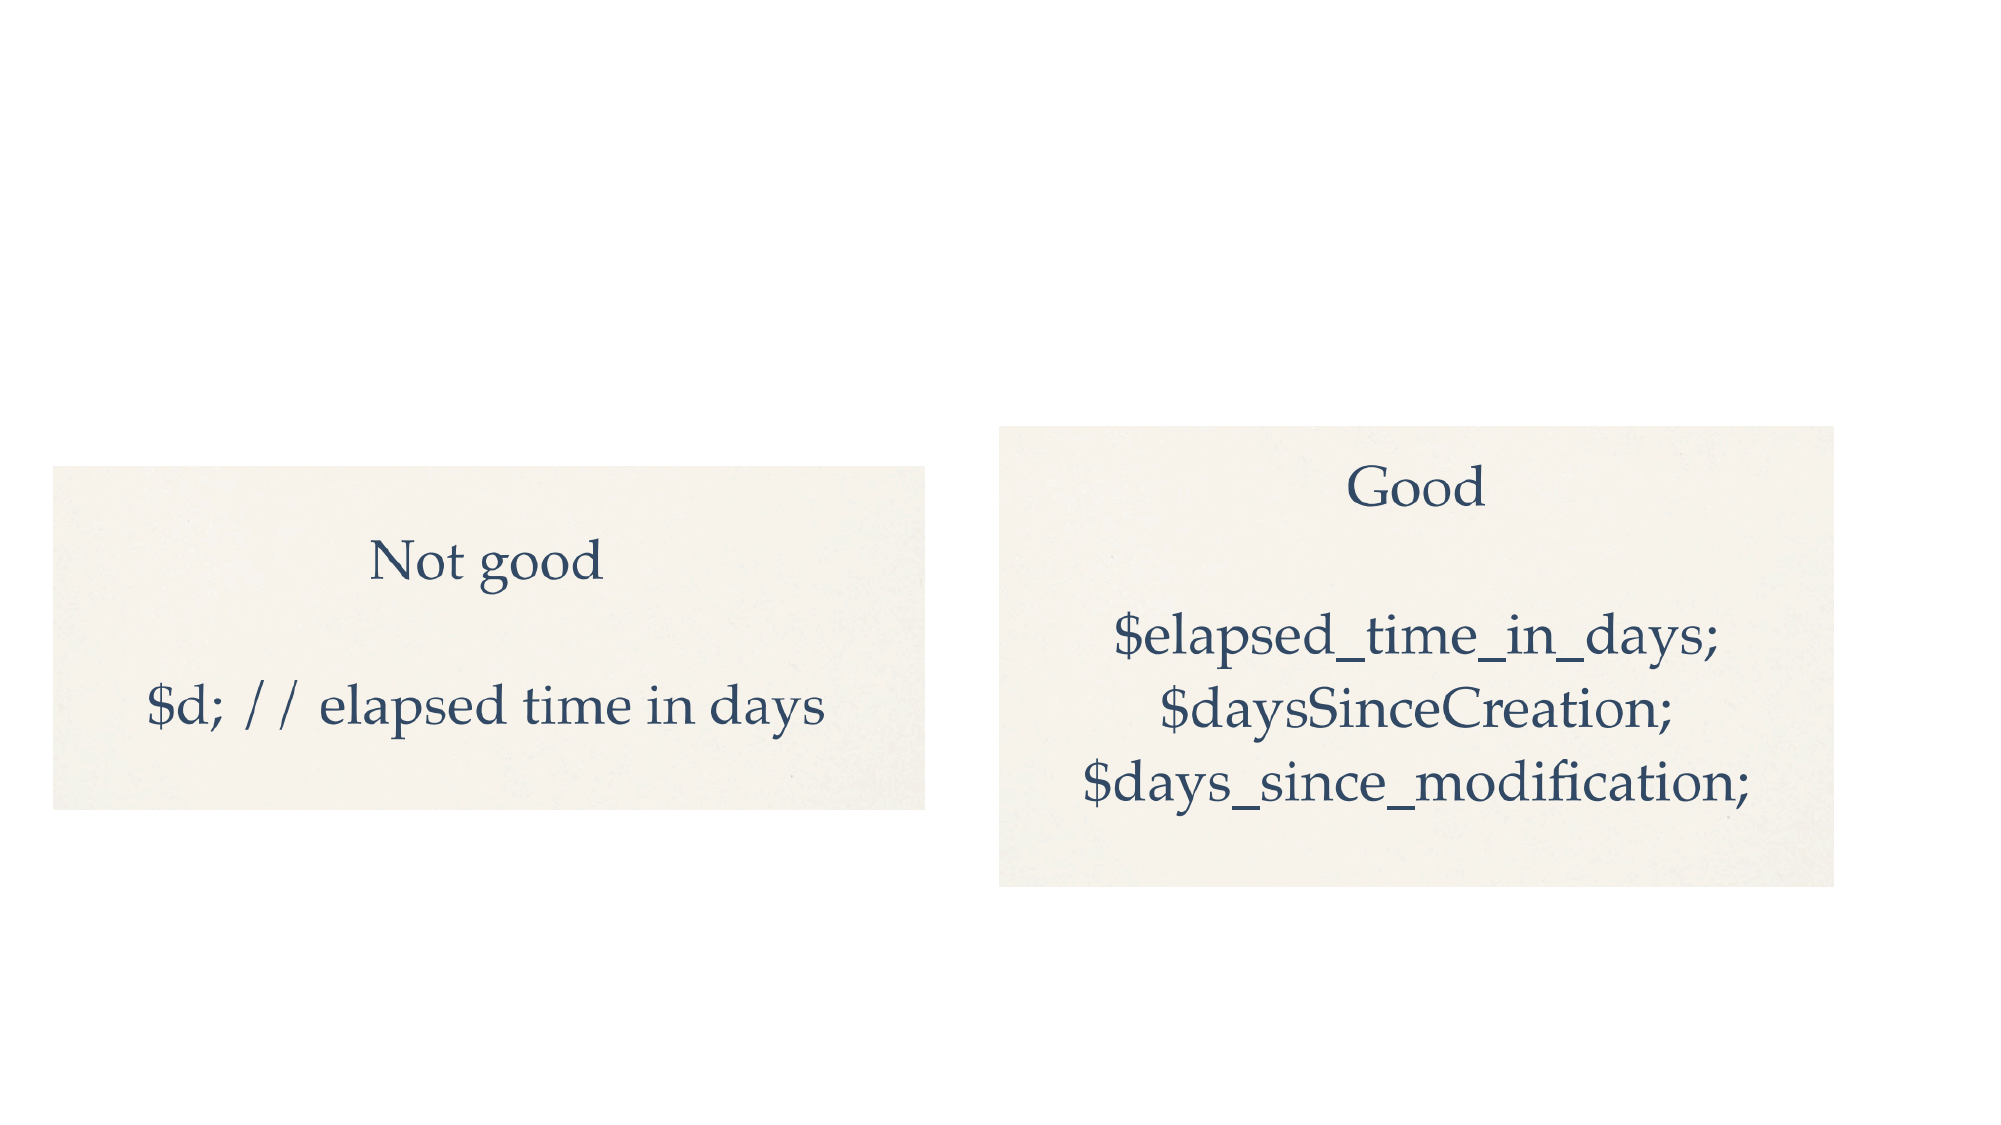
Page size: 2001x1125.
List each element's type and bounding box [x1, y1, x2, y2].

picture [53, 466, 925, 810]
picture [999, 425, 1834, 887]
